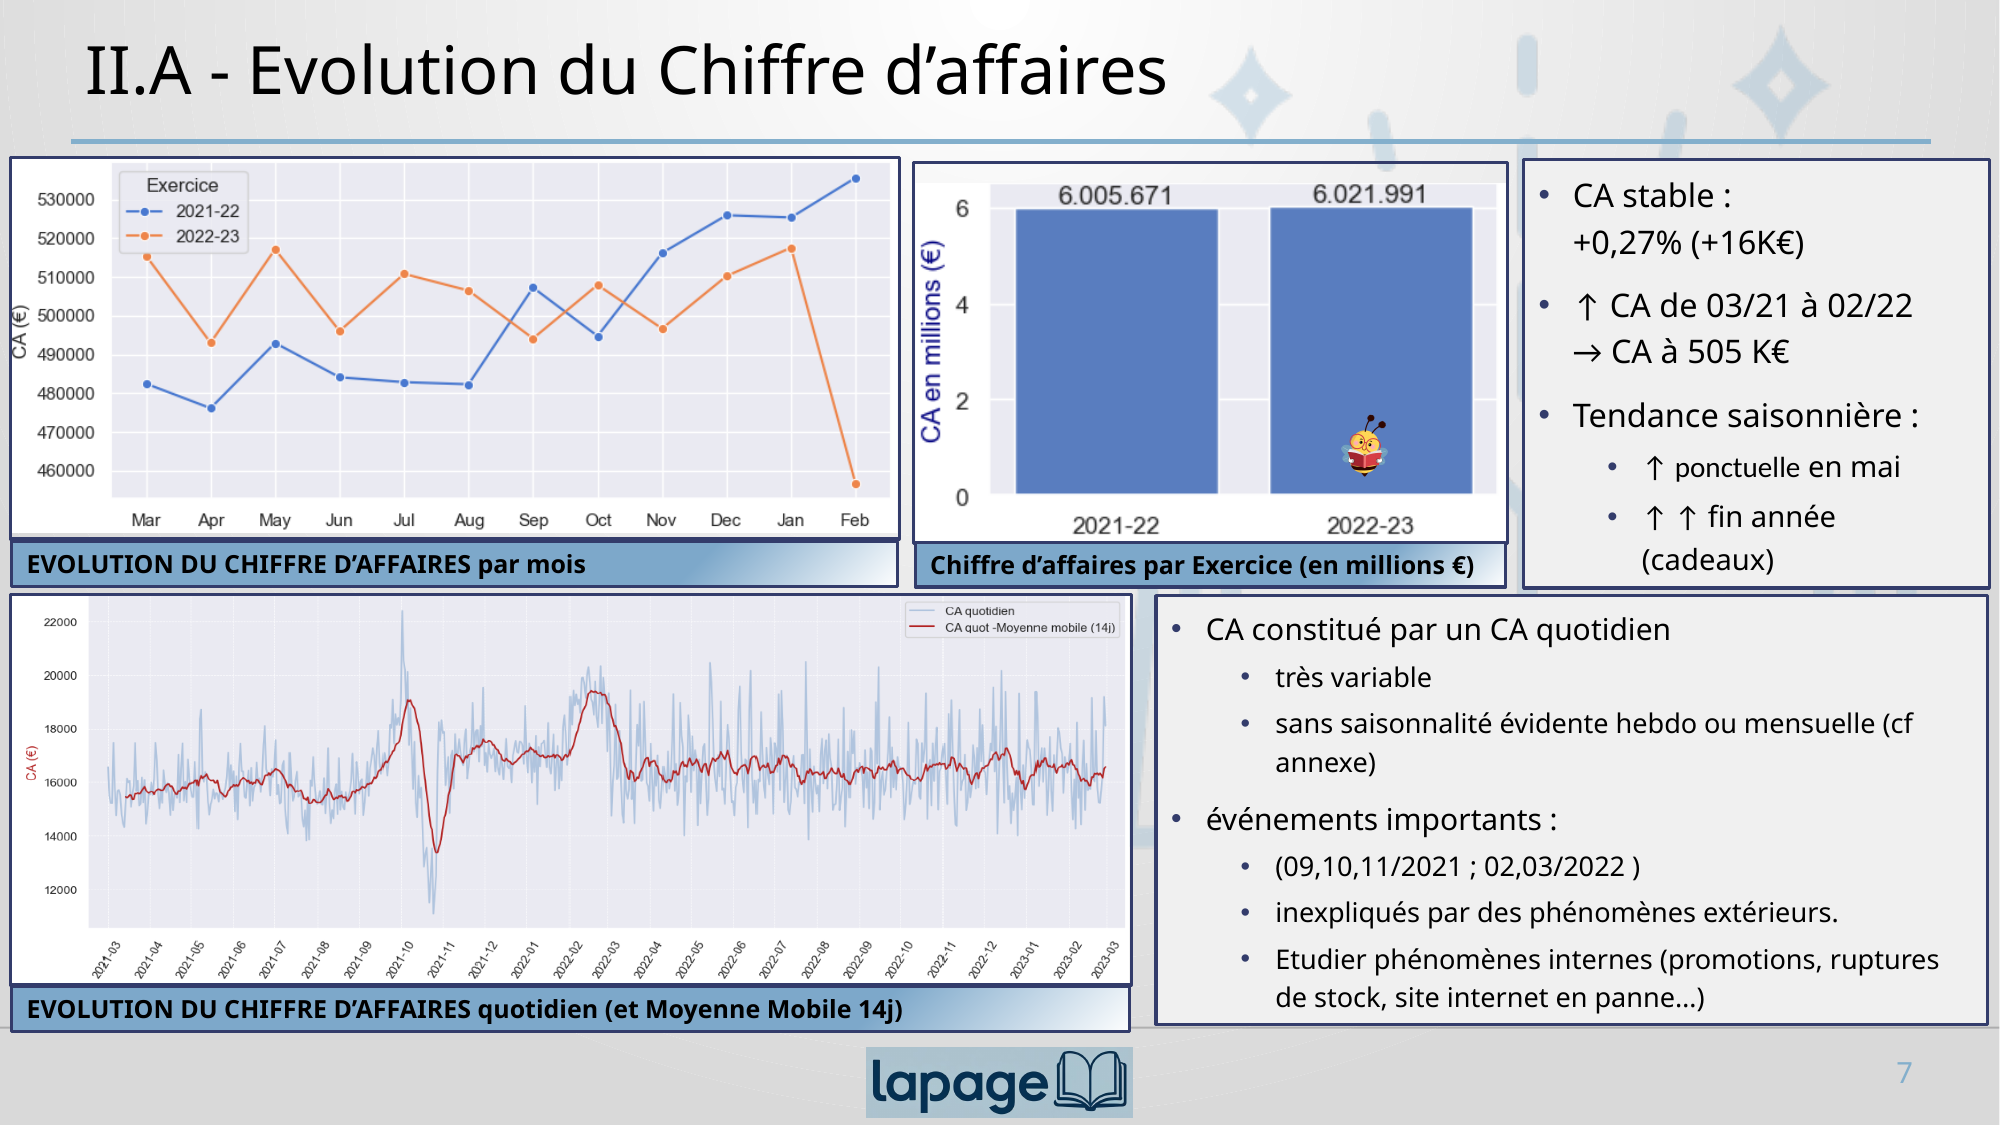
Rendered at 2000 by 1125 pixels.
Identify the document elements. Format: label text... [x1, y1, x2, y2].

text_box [11, 159, 898, 583]
picture [1106, 3, 1951, 985]
picture [866, 1047, 1133, 1118]
slide_number 7 [1795, 1046, 1929, 1114]
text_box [11, 595, 1130, 1028]
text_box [915, 163, 1507, 584]
title II.A - Evolution du Chiffre d’affaires [70, 29, 1932, 119]
list CA stable : +0,27% (+16K€) ↑ CA de 03/21 à 02/22 → CA à 505 K€ Tendance saisonnière : ↑ ponctuelle en mai ↑ ↑ fin année (cadeaux) [1523, 159, 1990, 588]
text_box CA constitué par un CA quotidien très variable sans saisonnalité évidente hebdo ou mensuelle (cf annexe) événements importants : (09,10,11/2021 ; 02,03/2022 ) inexpliqués par des phénomènes extérieurs. Etudier phénomènes internes (promotions, ruptures de stock, site internet en panne…) [1156, 595, 1988, 1025]
